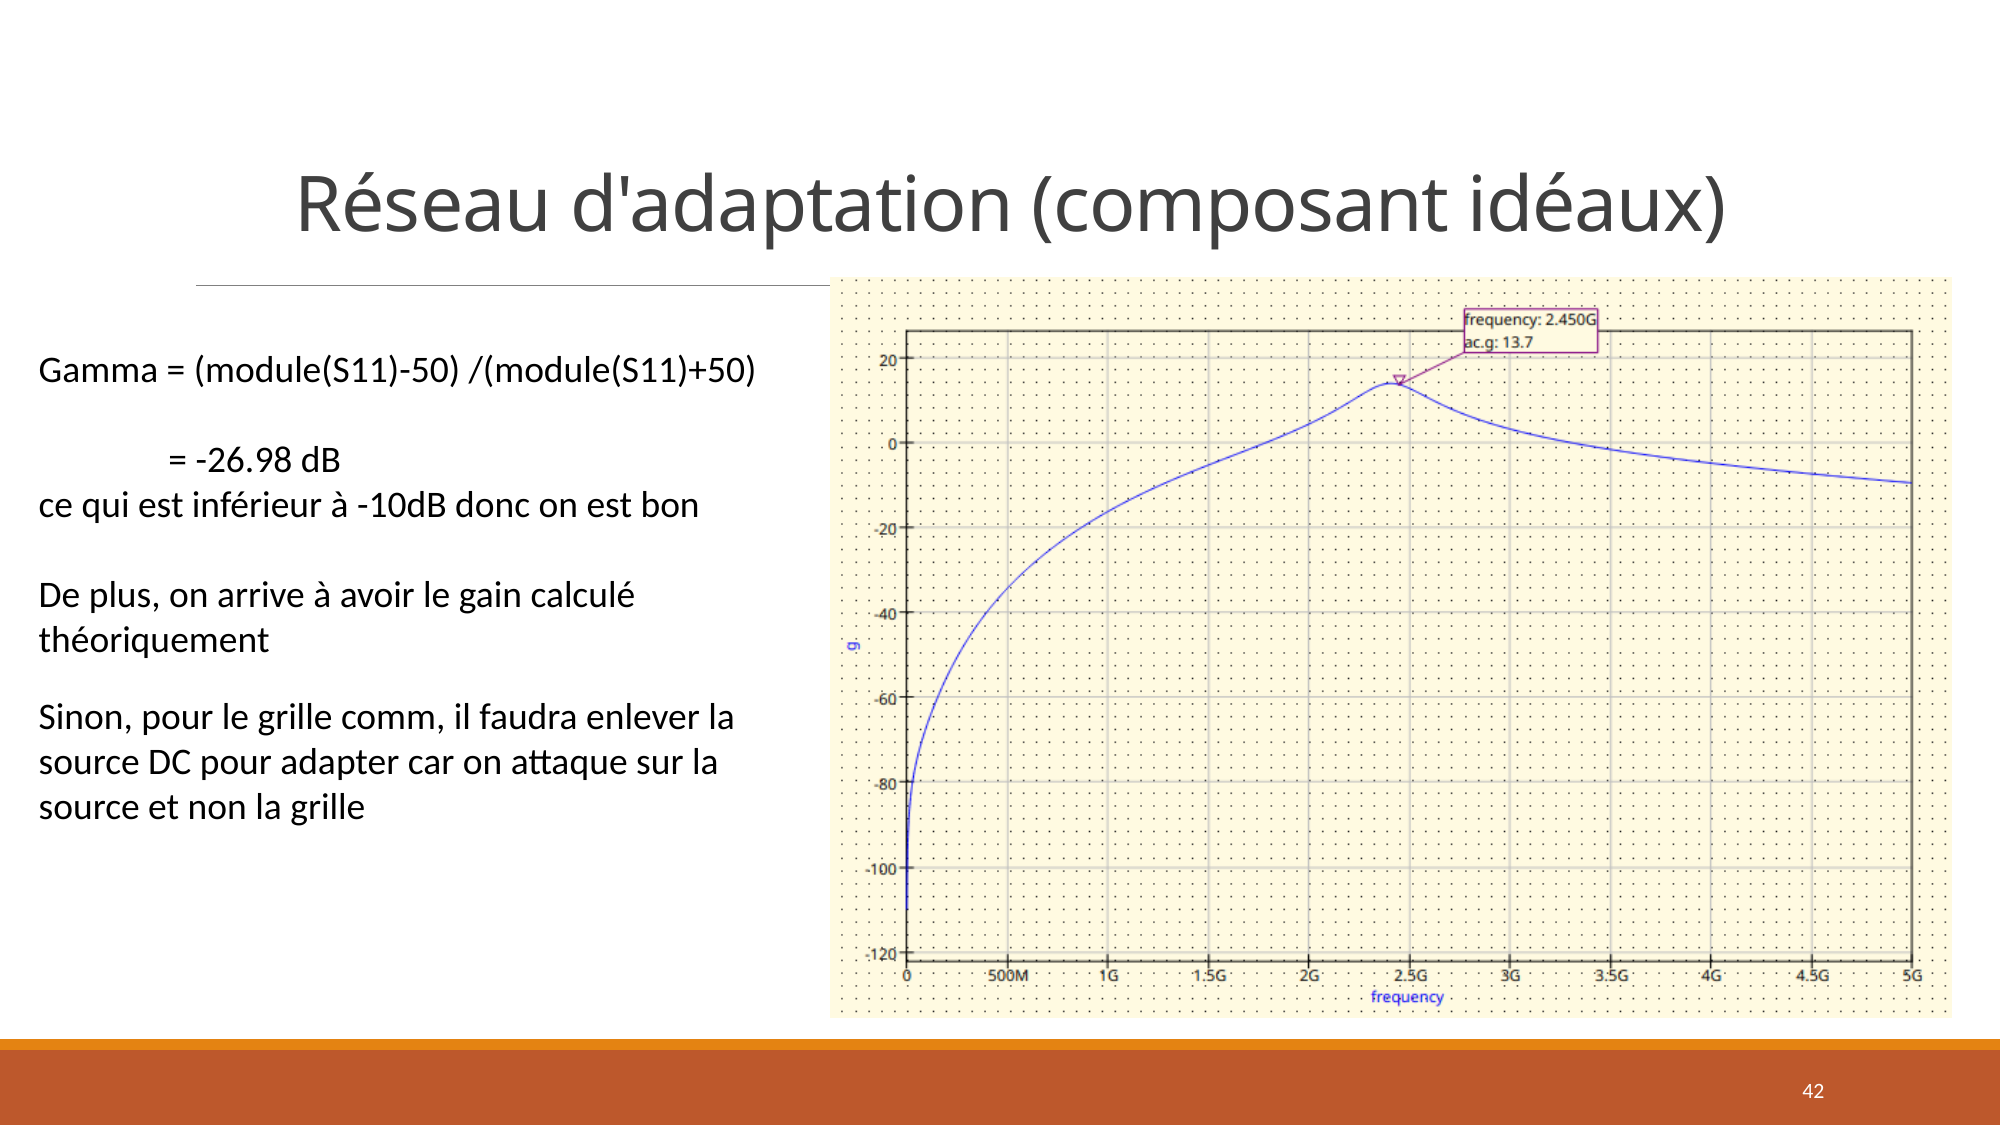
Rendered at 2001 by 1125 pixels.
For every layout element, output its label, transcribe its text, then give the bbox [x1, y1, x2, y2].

title Réseau d'adaptation (composant idéaux) [180, 116, 1841, 255]
picture [829, 276, 1953, 1018]
text_box Gamma = (module(S11)-50) /(module(S11)+50) = -26.98 dB ce qui est inférieur à -10dB donc on est bon De plus, on arrive à avoir le gain calculé théoriquement [23, 337, 814, 668]
slide_number 42 [1624, 1059, 1840, 1120]
text_box Sinon, pour le grille comm, il faudra enlever la source DC pour adapter car on attaque sur la source et non la grille [23, 685, 814, 835]
